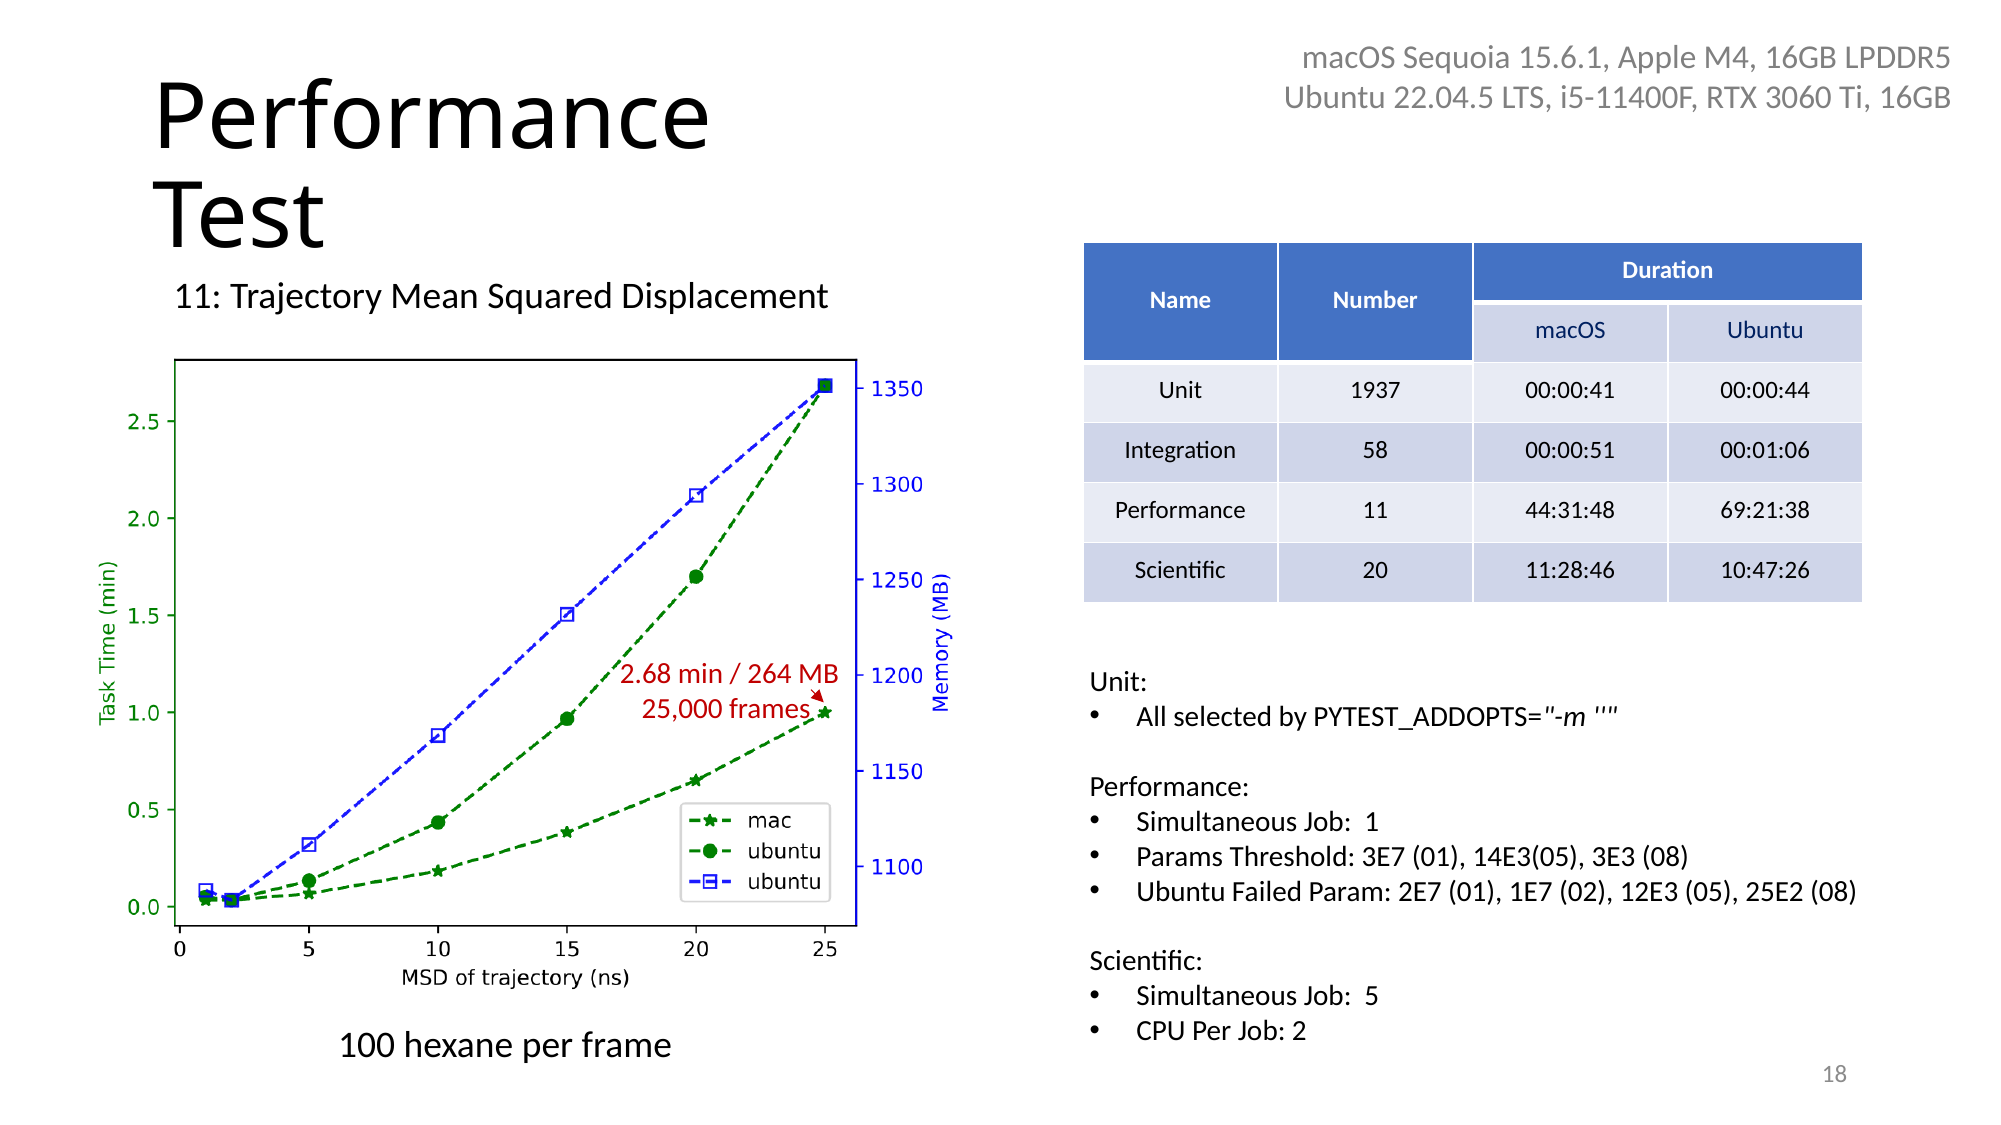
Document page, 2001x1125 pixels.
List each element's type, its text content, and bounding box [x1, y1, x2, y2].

table_cell Scientific [1084, 543, 1277, 602]
table_cell Performance [1084, 483, 1277, 542]
slide_number 18 [1412, 1054, 1863, 1103]
table_header Number [1279, 243, 1472, 360]
text_box 100 hexane per frame [323, 1013, 693, 1073]
table_cell 00:00:44 [1669, 363, 1862, 422]
table_header Duration [1474, 243, 1862, 300]
table_cell Ubuntu [1669, 305, 1862, 362]
table_cell 44:31:48 [1474, 483, 1667, 542]
text_box macOS Sequoia 15.6.1, Apple M4, 16GB LPDDR5 Ubuntu 22.04.5 LTS, i5-11400F, RTX 3060 Ti, 16GB [1268, 27, 1967, 123]
table_cell 00:01:06 [1669, 423, 1862, 482]
text_box 11: Trajectory Mean Squared Displacement [158, 263, 855, 324]
table_cell 00:00:51 [1474, 423, 1667, 482]
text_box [811, 689, 824, 703]
table_cell Integration [1084, 423, 1277, 482]
table_cell 69:21:38 [1669, 483, 1862, 542]
table_cell Unit [1084, 365, 1277, 422]
table_header Name [1084, 243, 1277, 360]
title Performance Test [137, 59, 862, 278]
table_cell 00:00:41 [1474, 363, 1667, 422]
table_cell 10:47:26 [1669, 543, 1862, 602]
table_cell 11 [1279, 483, 1472, 542]
table_cell 20 [1279, 543, 1472, 602]
table_cell 11:28:46 [1474, 543, 1667, 602]
picture [74, 337, 975, 1013]
table_cell 1937 [1279, 365, 1472, 422]
table_cell macOS [1474, 305, 1667, 362]
table_cell 58 [1279, 423, 1472, 482]
text_box Unit: All selected by PYTEST_ADDOPTS="-m ''" Performance: Simultaneous Job: 1 Params Threshold: 3E7 (01), 14E3(05), 3E3 (08) Ubuntu Failed Param: 2E7 (01), 1E7 (02), 12E3 (05), 25E2 (08) Scientific: Simultaneous Job: 5 CPU Per Job: 2 [1074, 654, 1873, 1054]
